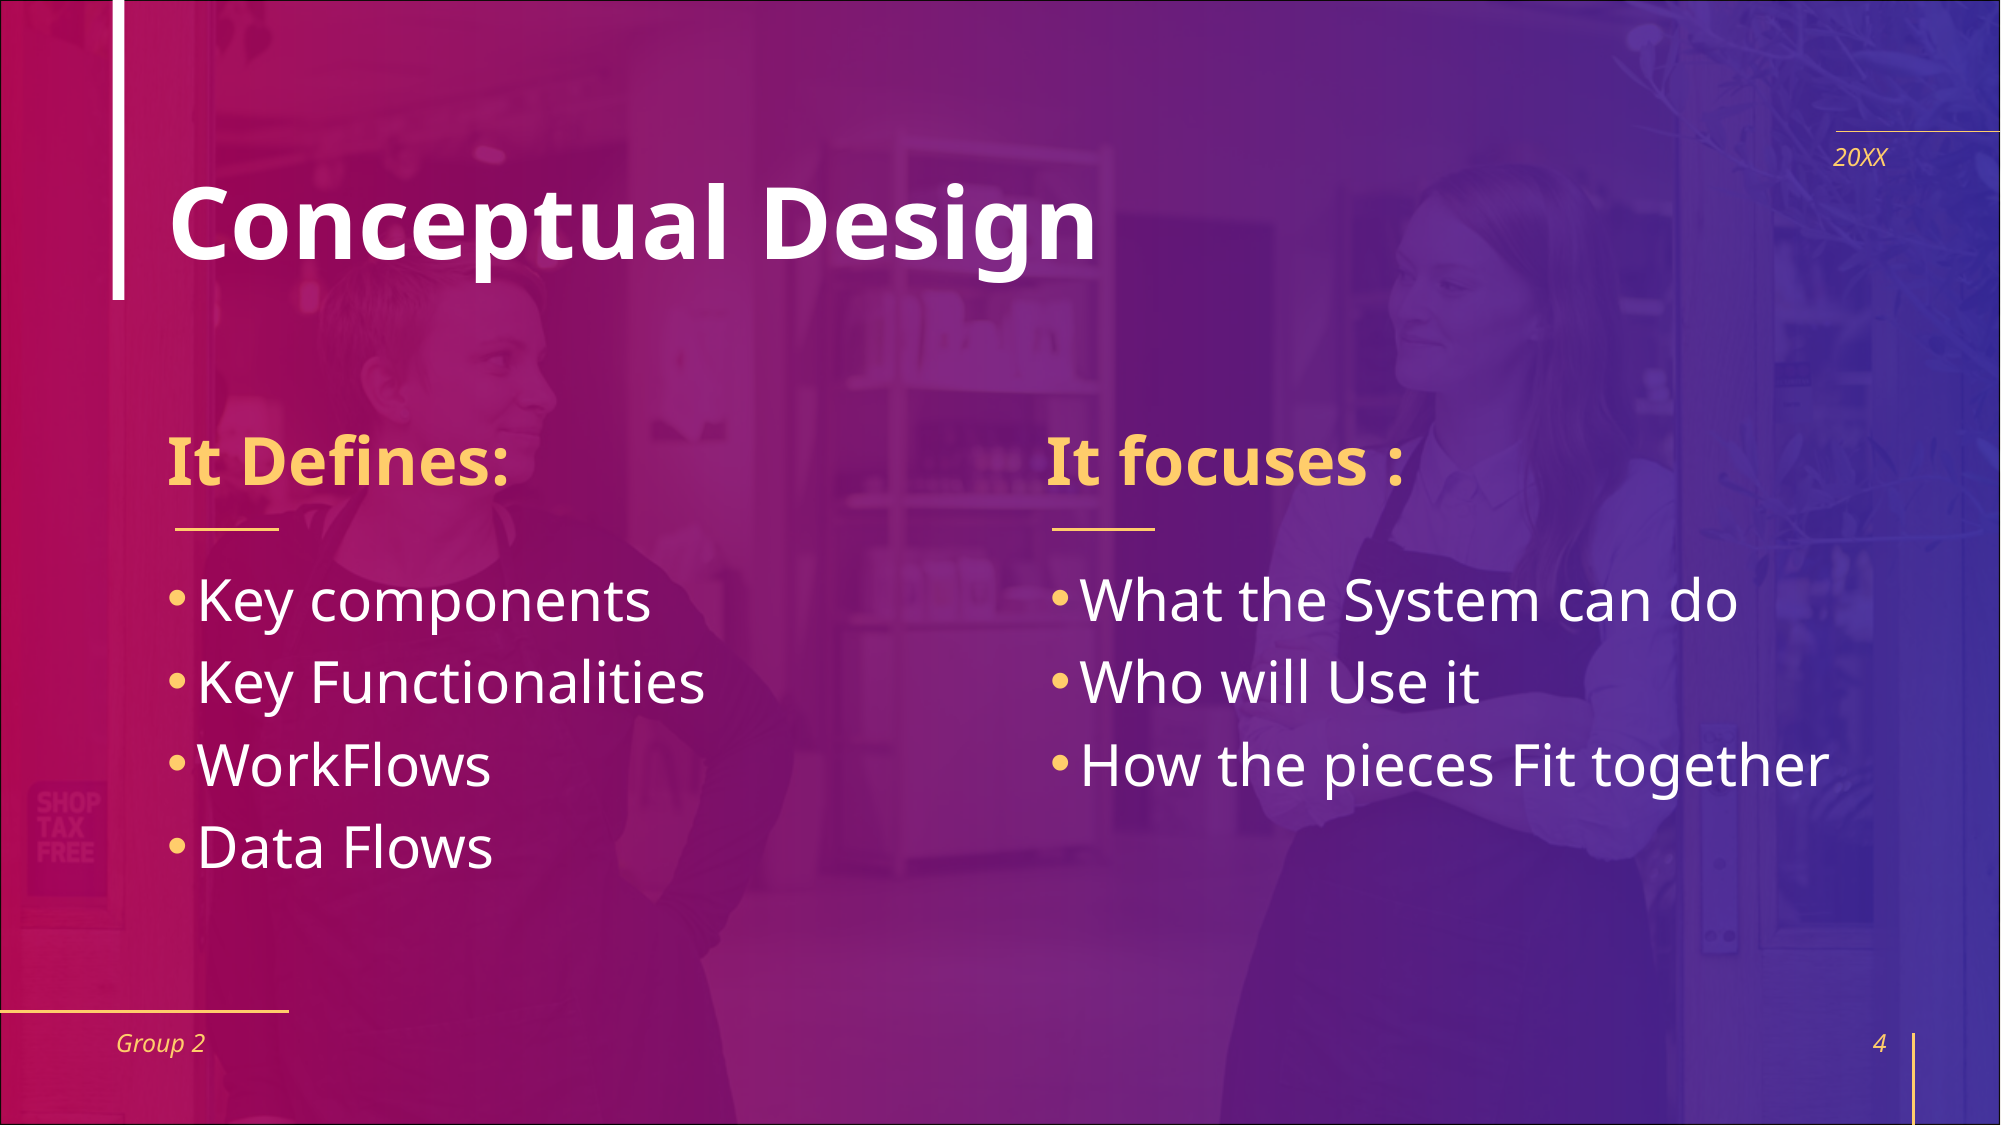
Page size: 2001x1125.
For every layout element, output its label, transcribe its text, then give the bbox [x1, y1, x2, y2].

list What the System can do Who will Use it How the pieces Fit together [1035, 555, 1882, 1011]
list It focuses : [1030, 372, 1882, 508]
slide_number 4 [1451, 1015, 1902, 1075]
list 20XX [1818, 137, 1919, 192]
title Conceptual Design [152, 118, 1878, 337]
footer Group 2 [100, 1015, 636, 1075]
list Key components Key Functionalities WorkFlows Data Flows [152, 555, 999, 1011]
list It Defines: [152, 372, 999, 508]
